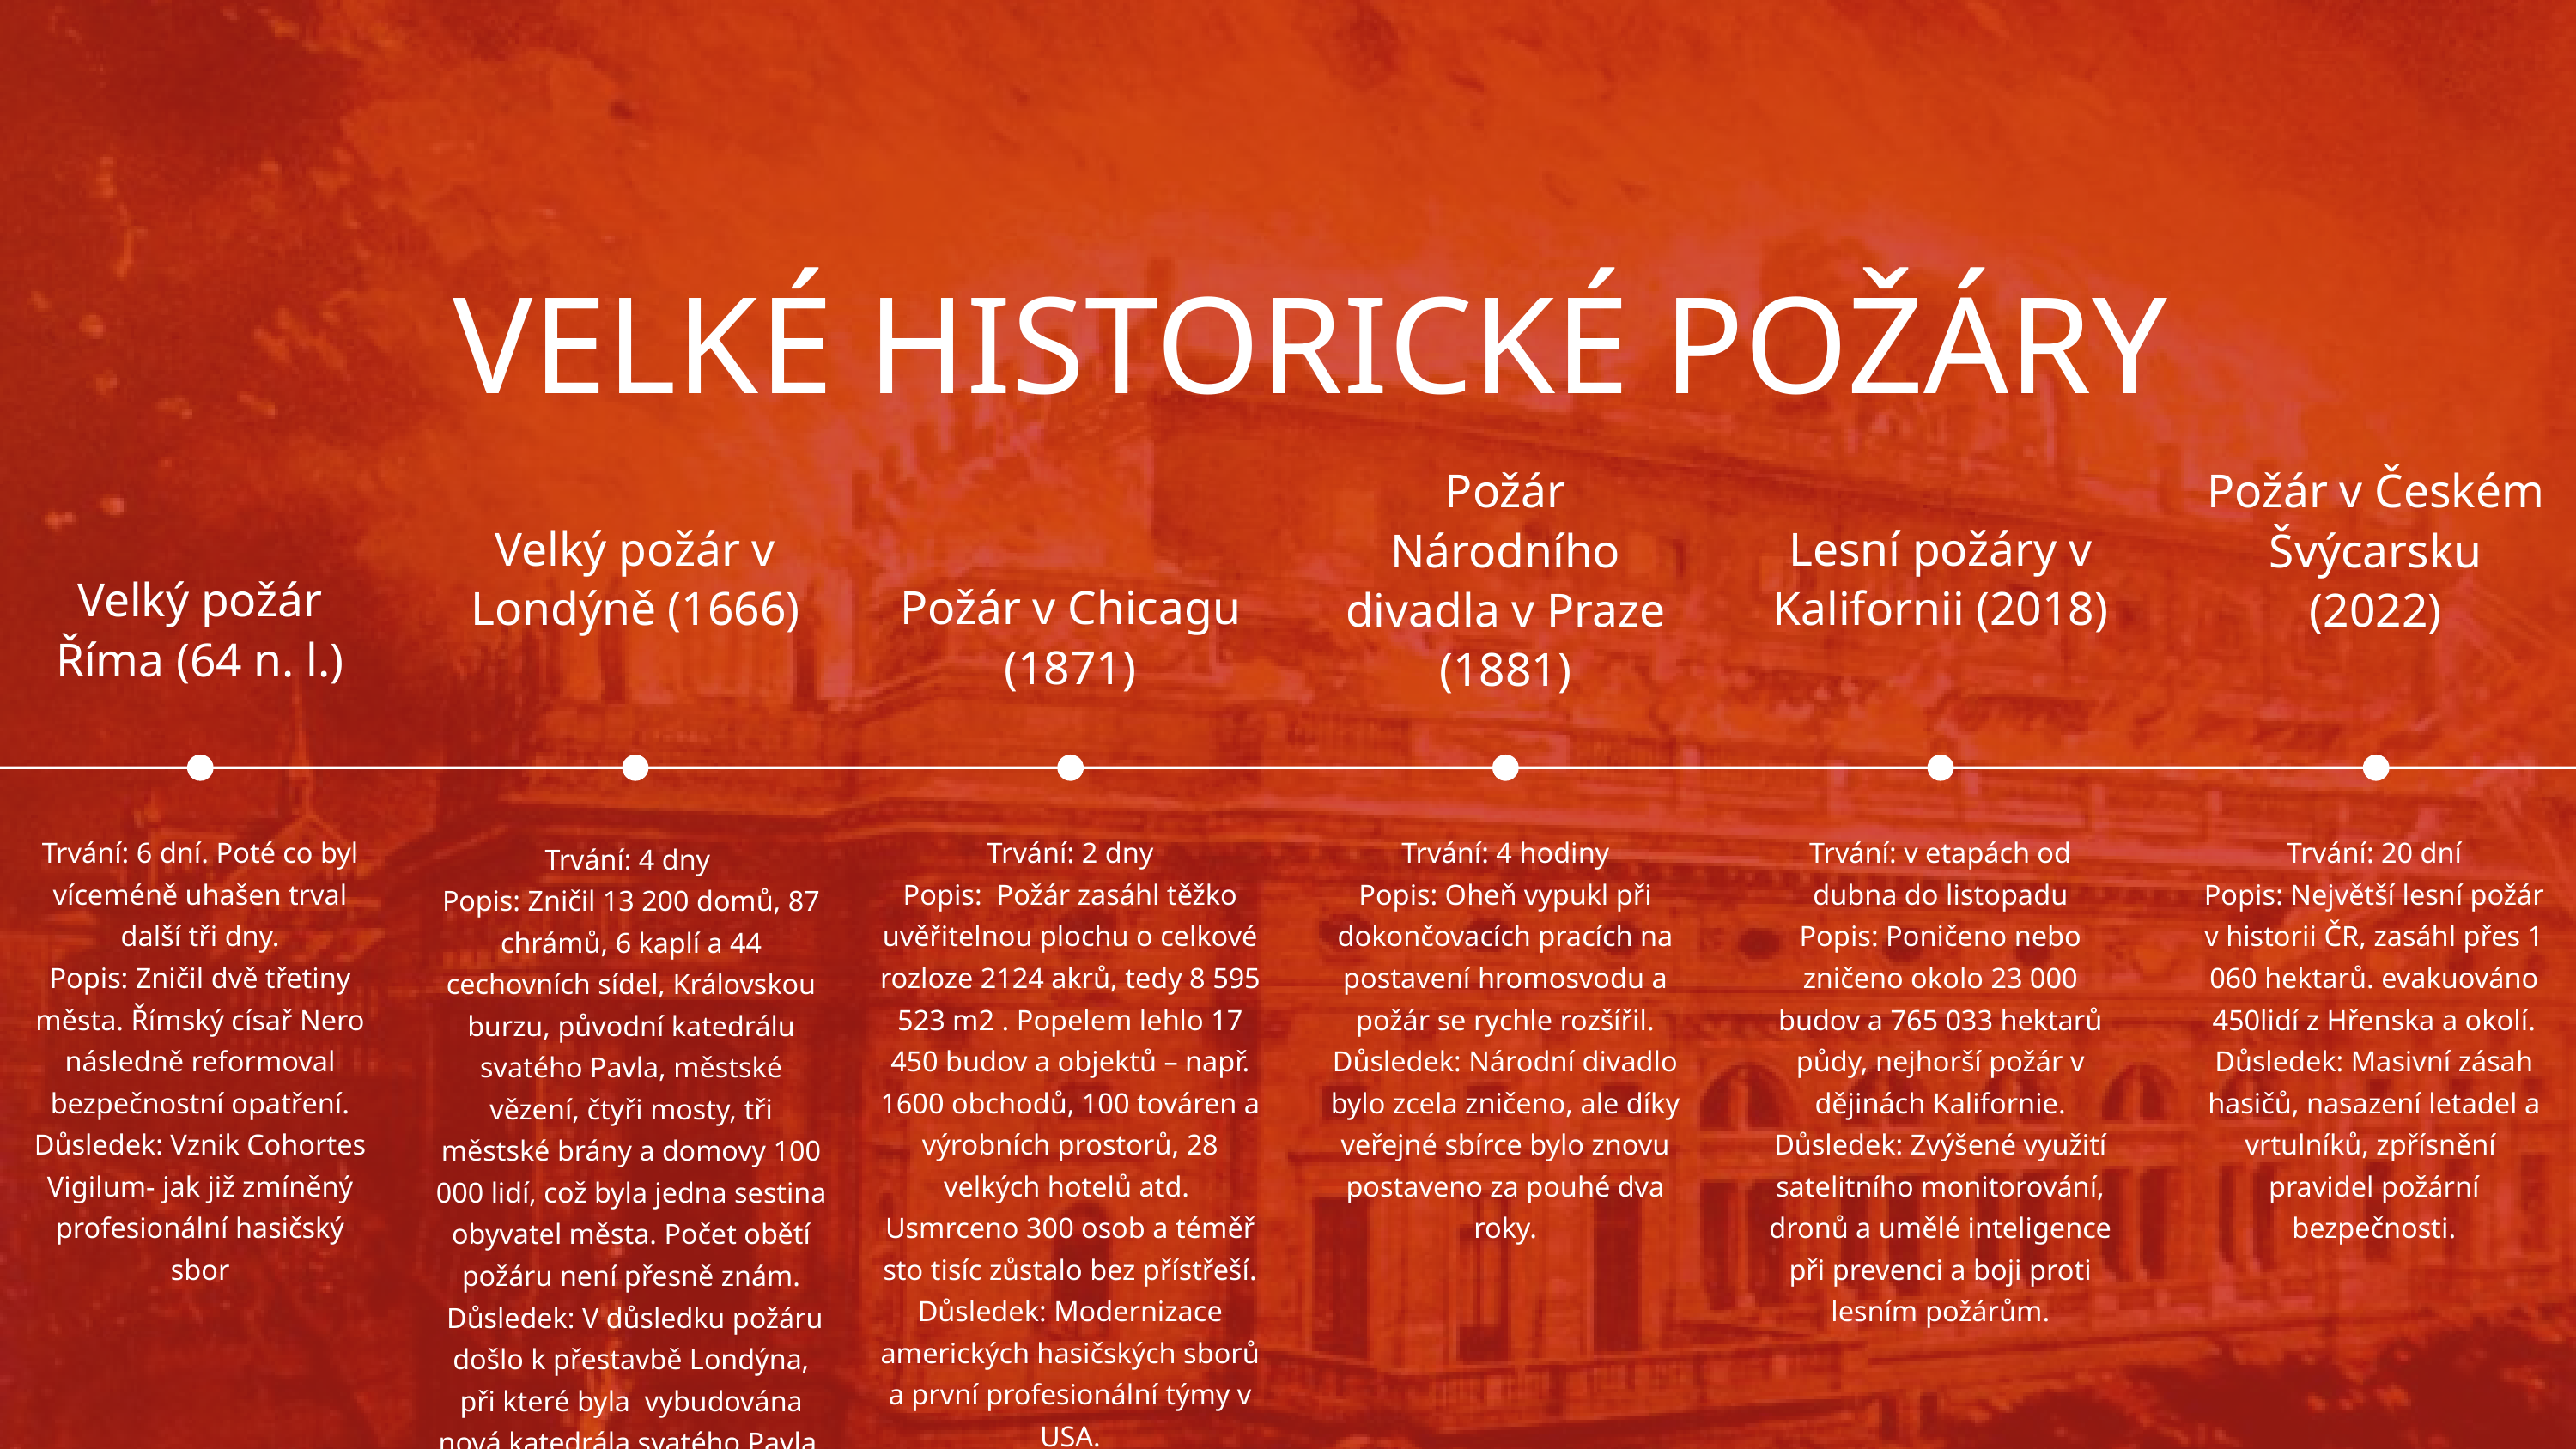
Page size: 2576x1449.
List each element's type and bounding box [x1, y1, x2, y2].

text_box [186, 754, 214, 781]
text_box [2362, 754, 2390, 781]
text_box [622, 754, 649, 781]
text_box [0, 0, 2576, 1449]
text_box [1492, 754, 1519, 781]
text_box [1927, 754, 1954, 781]
text_box [1057, 754, 1084, 781]
